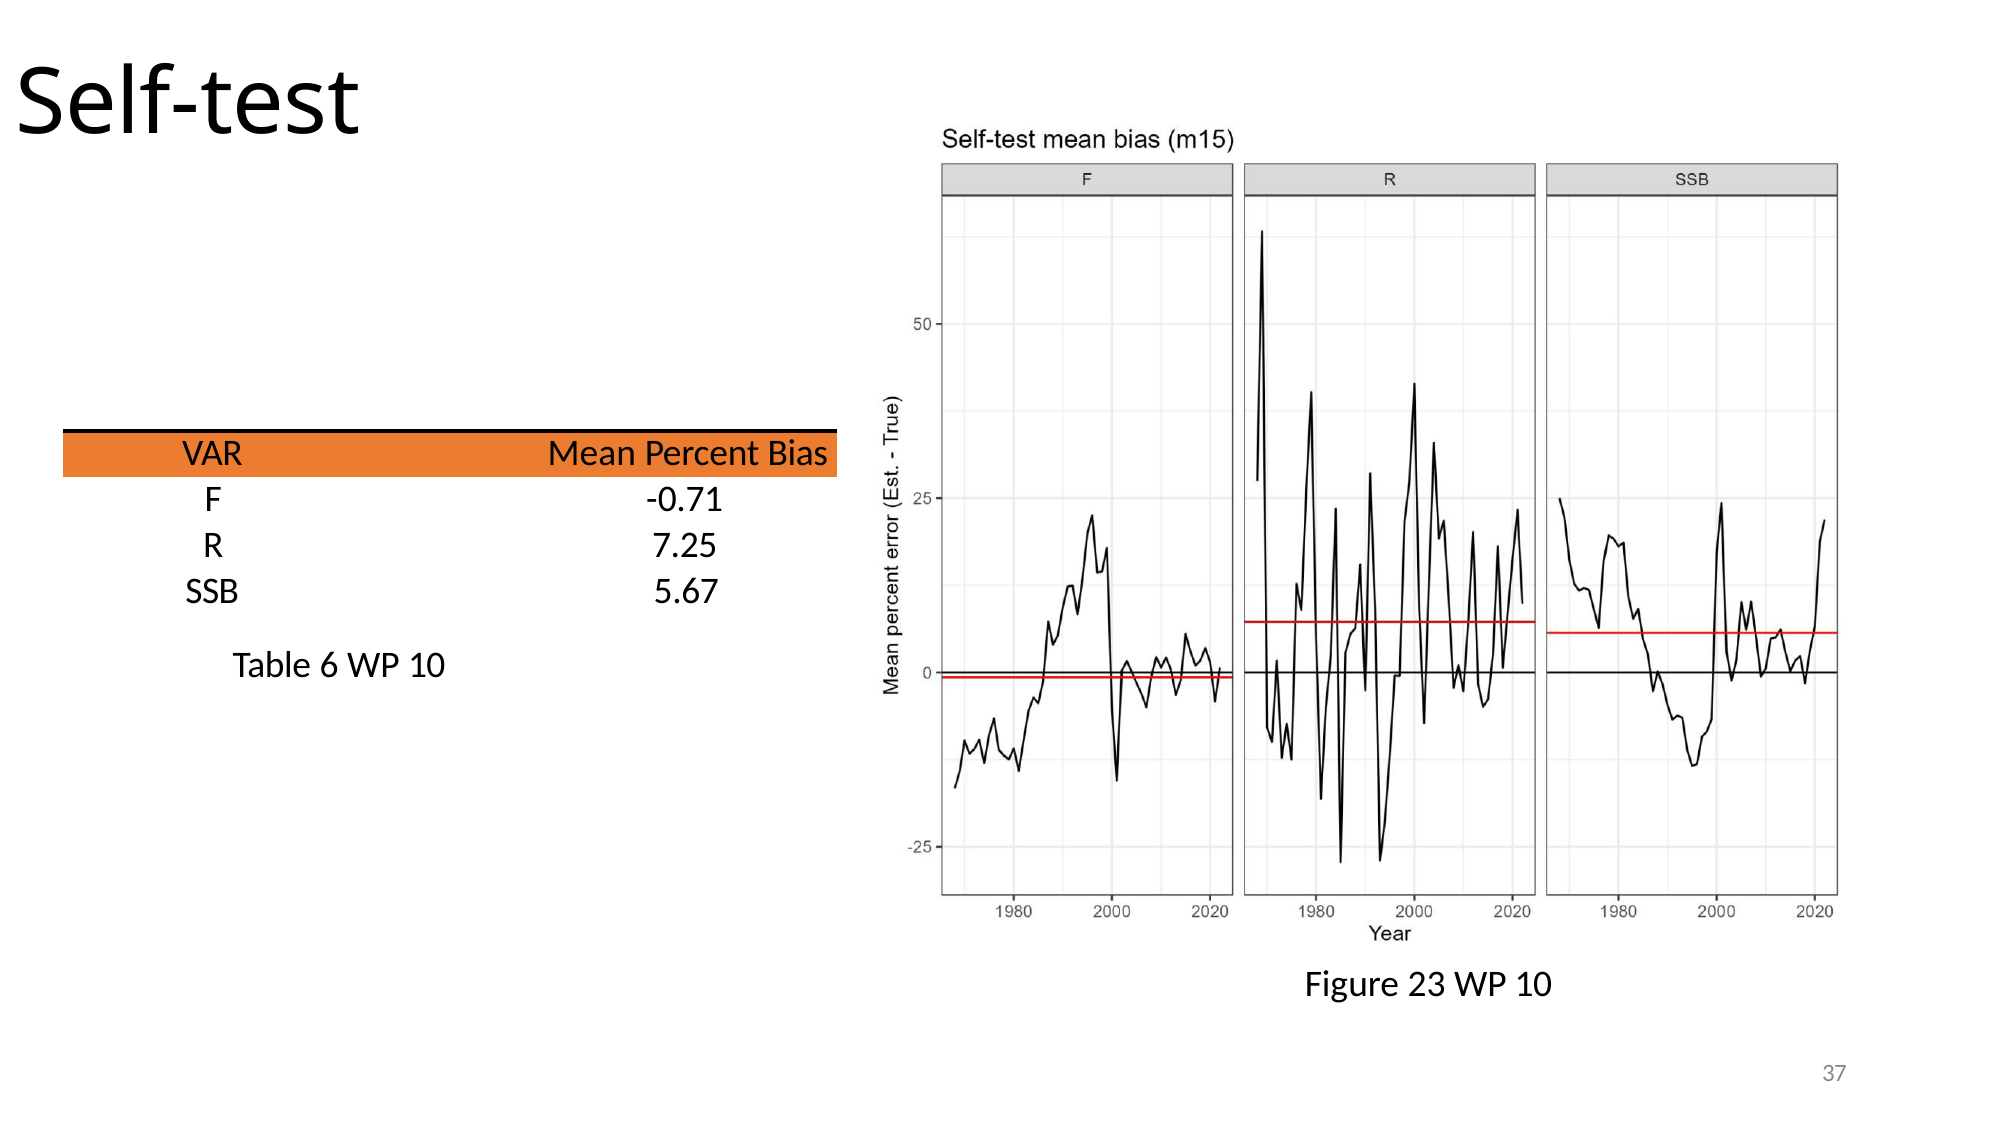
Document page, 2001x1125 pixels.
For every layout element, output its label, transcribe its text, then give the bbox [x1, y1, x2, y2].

picture [878, 124, 1846, 942]
text_box Table 6 WP 10 [230, 638, 451, 686]
table_cell 5.67 [480, 573, 837, 615]
table_cell SSB [63, 573, 480, 615]
table_header VAR [63, 433, 480, 477]
slide_number 37 [1815, 1060, 1856, 1125]
table_header Mean Percent Bias [480, 433, 837, 477]
table_cell -0.71 [480, 477, 837, 527]
text_box Figure 23 WP 10 [1302, 957, 1556, 1005]
title Self-test [13, 40, 1134, 231]
table_cell 7.25 [480, 527, 837, 573]
table_cell R [63, 527, 480, 573]
table_cell F [63, 477, 480, 527]
